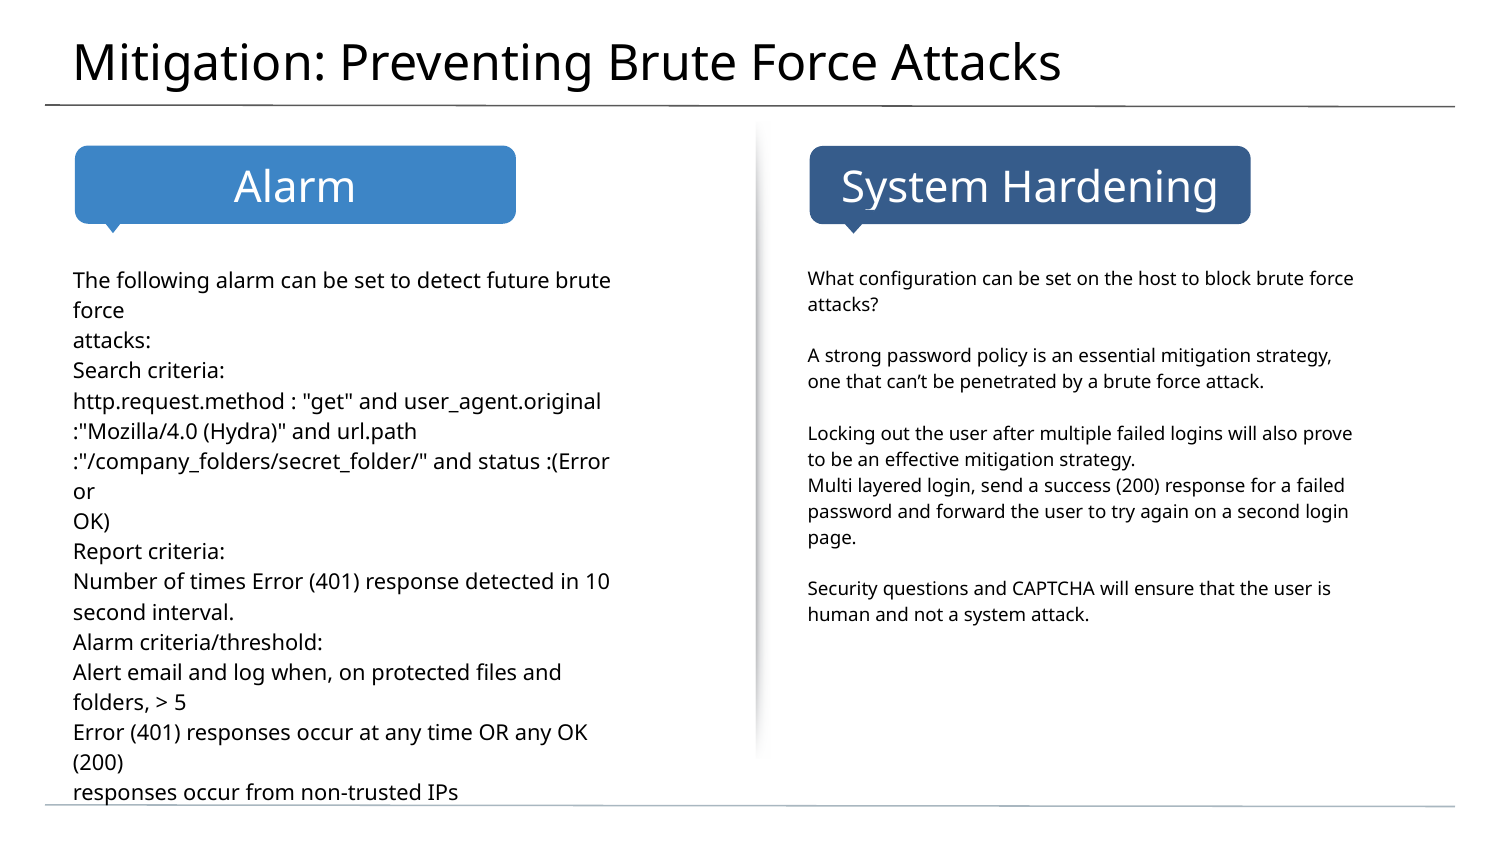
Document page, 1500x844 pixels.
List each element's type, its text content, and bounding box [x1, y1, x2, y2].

subtitle What configuration can be set on the host to block brute force attacks? A strong password policy is an essential mitigation strategy, one that can’t be penetrated by a brute force attack. Locking out the user after multiple failed logins will also prove to be an effective mitigation strategy. Multi layered login, send a success (200) response for a failed password and forward the user to try again on a second login page. Security questions and CAPTCHA will ensure that the user is human and not a system attack. [732, 263, 1438, 805]
picture [703, 107, 839, 782]
subtitle The following alarm can be set to detect future brute force attacks: Search criteria: http.request.method : "get" and user_agent.original :"Mozilla/4.0 (Hydra)" and url.path :"/company_folders/secret_folder/" and status :(Error or OK) Report criteria: Number of times Error (401) response detected in 10 second interval. Alarm criteria/threshold: Alert email and log when, on protected files and folders, > 5 Error (401) responses occur at any time OR any OK (200) responses occur from non-trusted IPs [0, 262, 704, 805]
title Mitigation: Preventing Brute Force Attacks [0, 0, 1500, 88]
